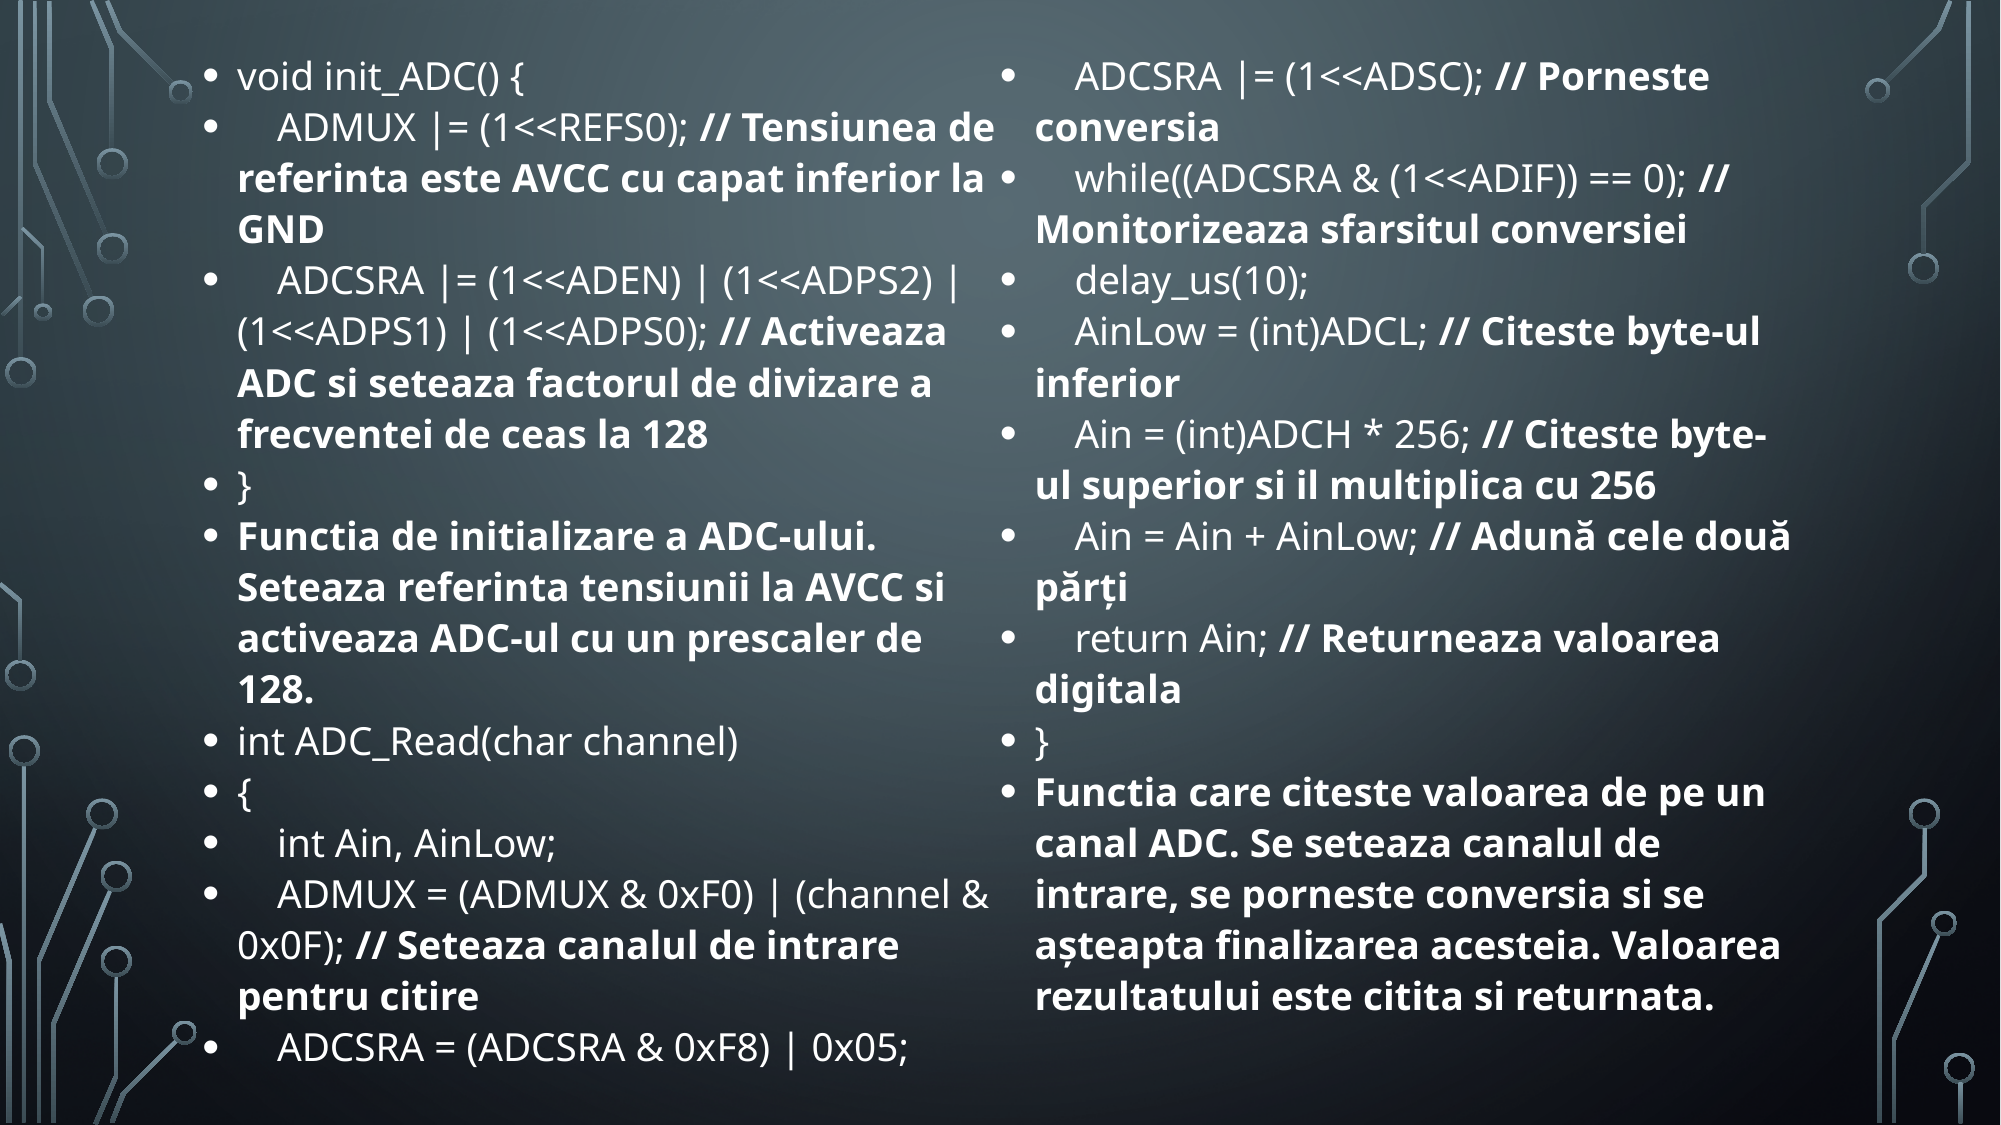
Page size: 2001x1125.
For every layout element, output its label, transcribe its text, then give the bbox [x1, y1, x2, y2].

list void init_ADC() { ADMUX |= (1<<REFS0); // Tensiunea de referinta este AVCC cu capat inferior la GND ADCSRA |= (1<<ADEN) | (1<<ADPS2) | (1<<ADPS1) | (1<<ADPS0); // Activeaza ADC si seteaza factorul de divizare a frecventei de ceas la 128 } Functia de initializare a ADC-ului. Seteaza referinta tensiunii la AVCC si activeaza ADC-ul cu un prescaler de 128. int ADC_Read(char channel) { int Ain, AinLow; ADMUX = (ADMUX & 0xF0) | (channel & 0x0F); // Seteaza canalul de intrare pentru citire ADCSRA = (ADCSRA & 0xF8) | 0x05; ADCSRA |= (1<<ADSC); // Porneste conversia while((ADCSRA & (1<<ADIF)) == 0); // Monitorizeaza sfarsitul conversiei delay_us(10); AinLow = (int)ADCL; // Citeste byte-ul inferior Ain = (int)ADCH * 256; // Citeste byte-ul superior si il multiplica cu 256 Ain = Ain + AinLow; // Adună cele două părți return Ain; // Returneaza valoarea digitala } Functia care citeste valoarea de pe un canal ADC. Se seteaza canalul de intrare, se porneste conversia si se așteapta finalizarea acesteia. Valoarea rezultatului este citita si returnata. [187, 39, 1813, 1079]
